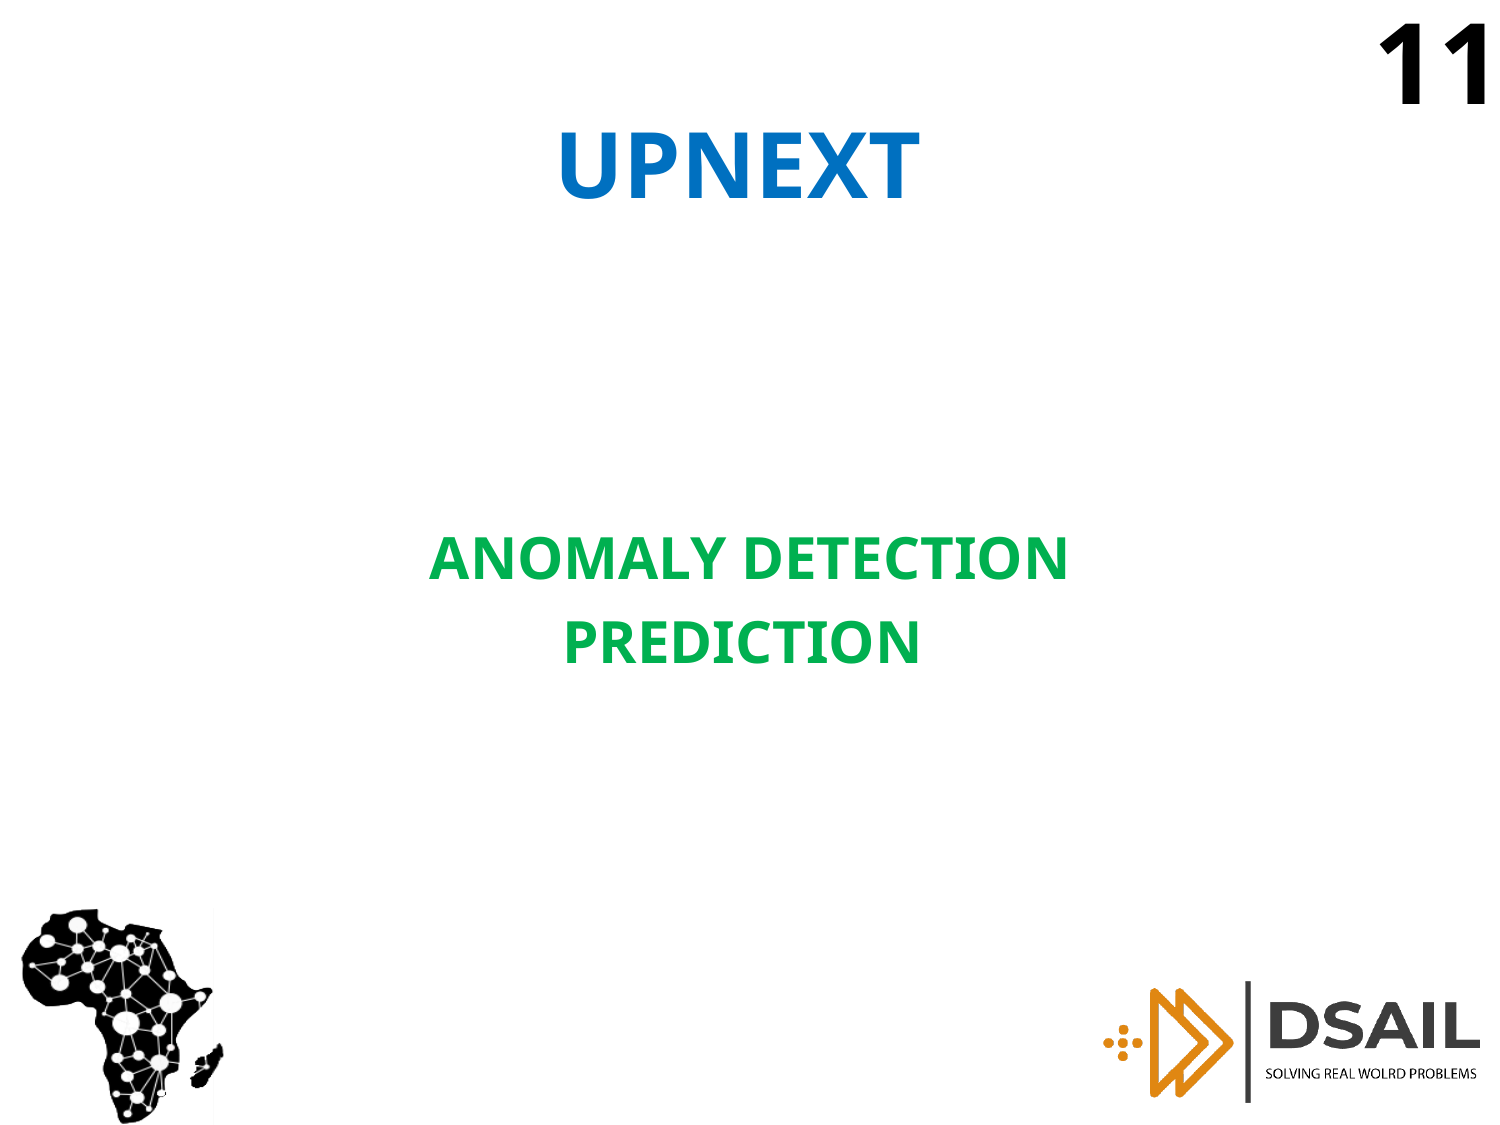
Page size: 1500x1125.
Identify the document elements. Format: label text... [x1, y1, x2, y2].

list ANOMALY DETECTION PREDICTION [103, 521, 1397, 1014]
text_box 11 [1358, 0, 1500, 135]
picture [0, 908, 245, 1125]
picture [1102, 981, 1480, 1104]
title UPNEXT [103, 59, 1397, 278]
